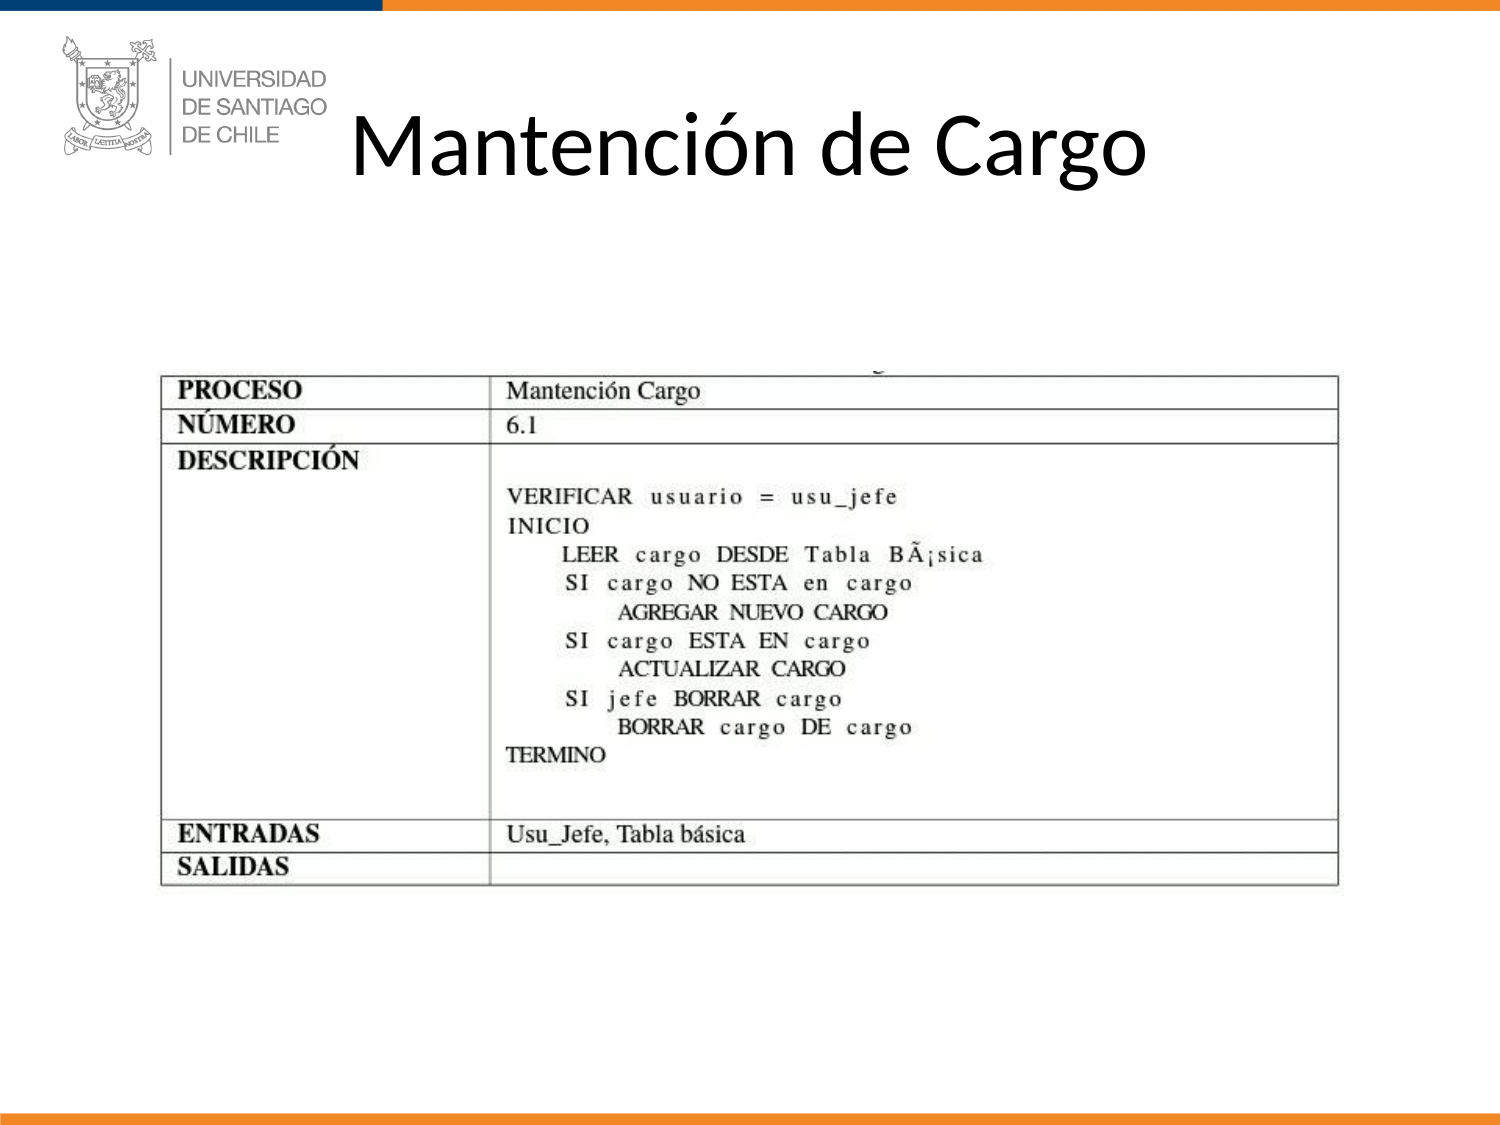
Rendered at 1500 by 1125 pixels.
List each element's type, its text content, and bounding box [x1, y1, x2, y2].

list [155, 371, 1344, 896]
title Mantención de Cargo [75, 45, 1425, 233]
picture [0, 0, 1500, 1125]
